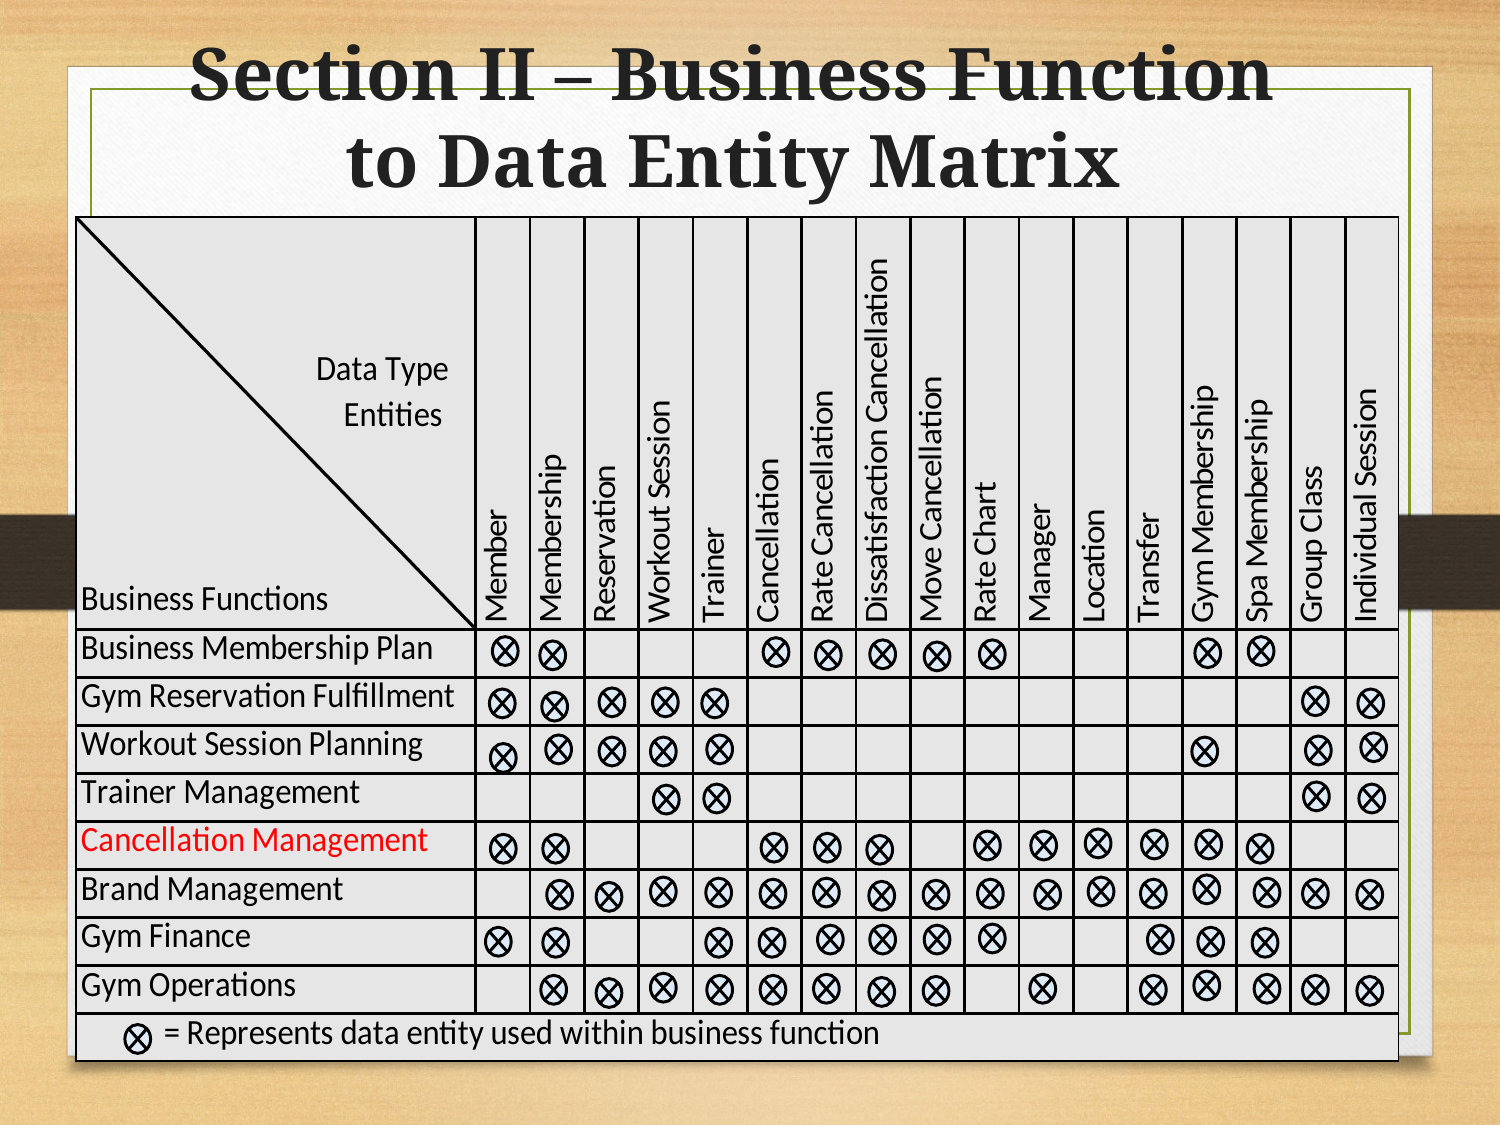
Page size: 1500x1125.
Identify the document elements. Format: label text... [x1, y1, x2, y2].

title Section II – Business Function to Data Entity Matrix [174, 7, 1291, 215]
picture [0, 0, 1500, 1125]
